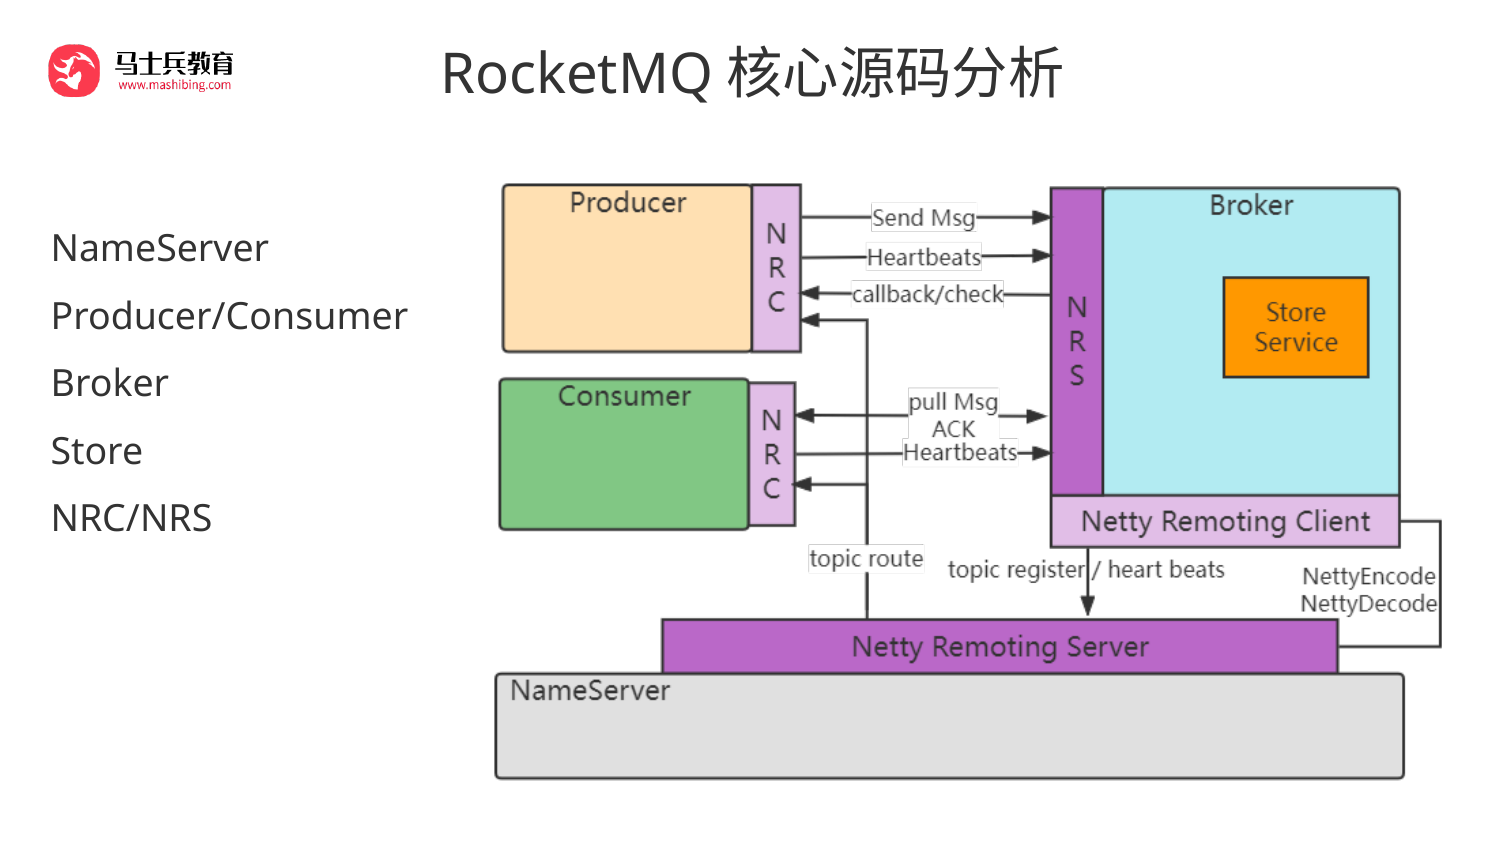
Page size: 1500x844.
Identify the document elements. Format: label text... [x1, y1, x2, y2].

picture [46, 43, 233, 98]
picture [462, 151, 1480, 812]
text_box RocketMQ核心源码分析 [232, 15, 1272, 127]
text_box NameServer Producer/Consumer Broker Store NRC/NRS [35, 175, 462, 566]
